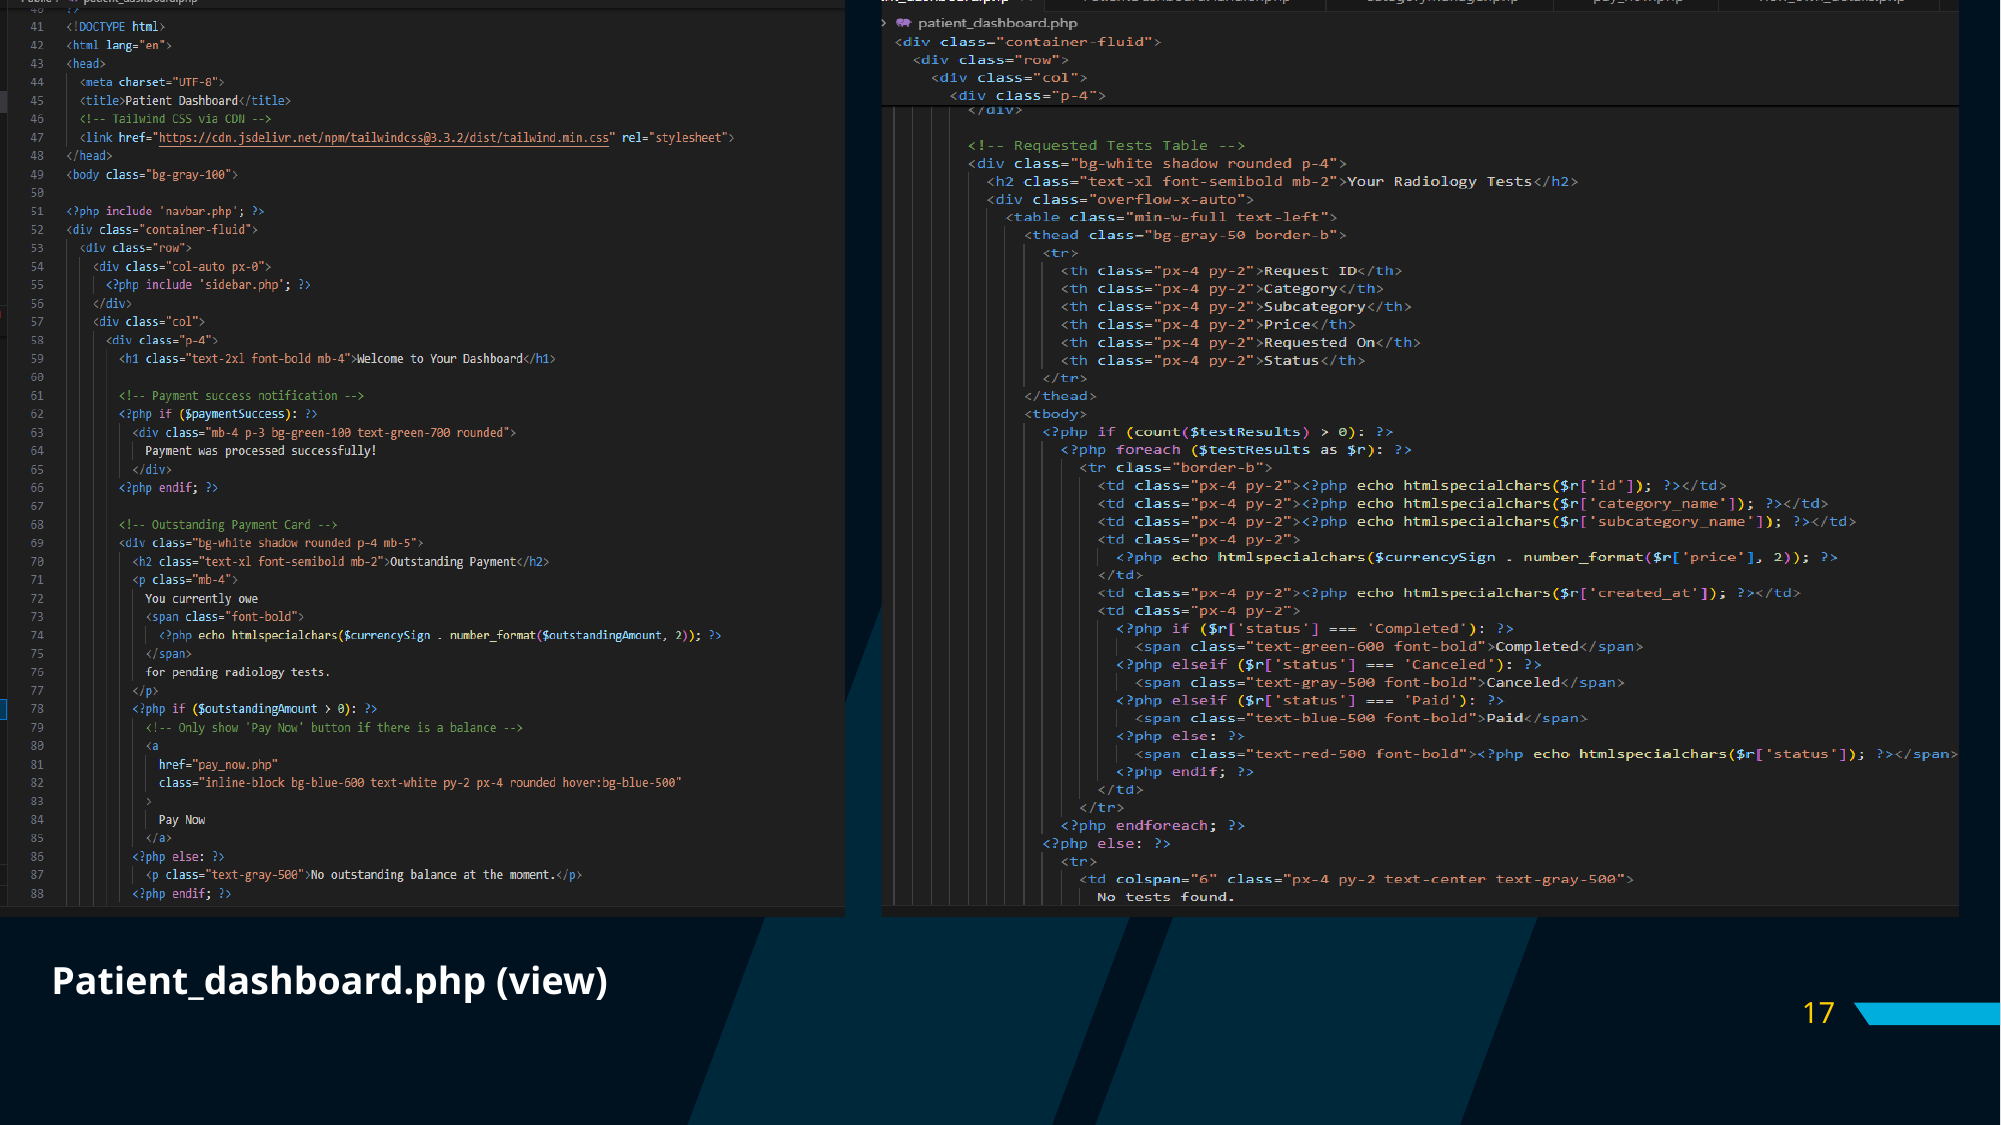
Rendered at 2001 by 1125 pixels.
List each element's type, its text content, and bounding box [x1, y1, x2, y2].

text_box Patient_dashboard.php (view) [36, 949, 640, 1010]
slide_number 17 [1760, 984, 1851, 1045]
picture [0, 0, 845, 917]
picture [880, 0, 1960, 917]
